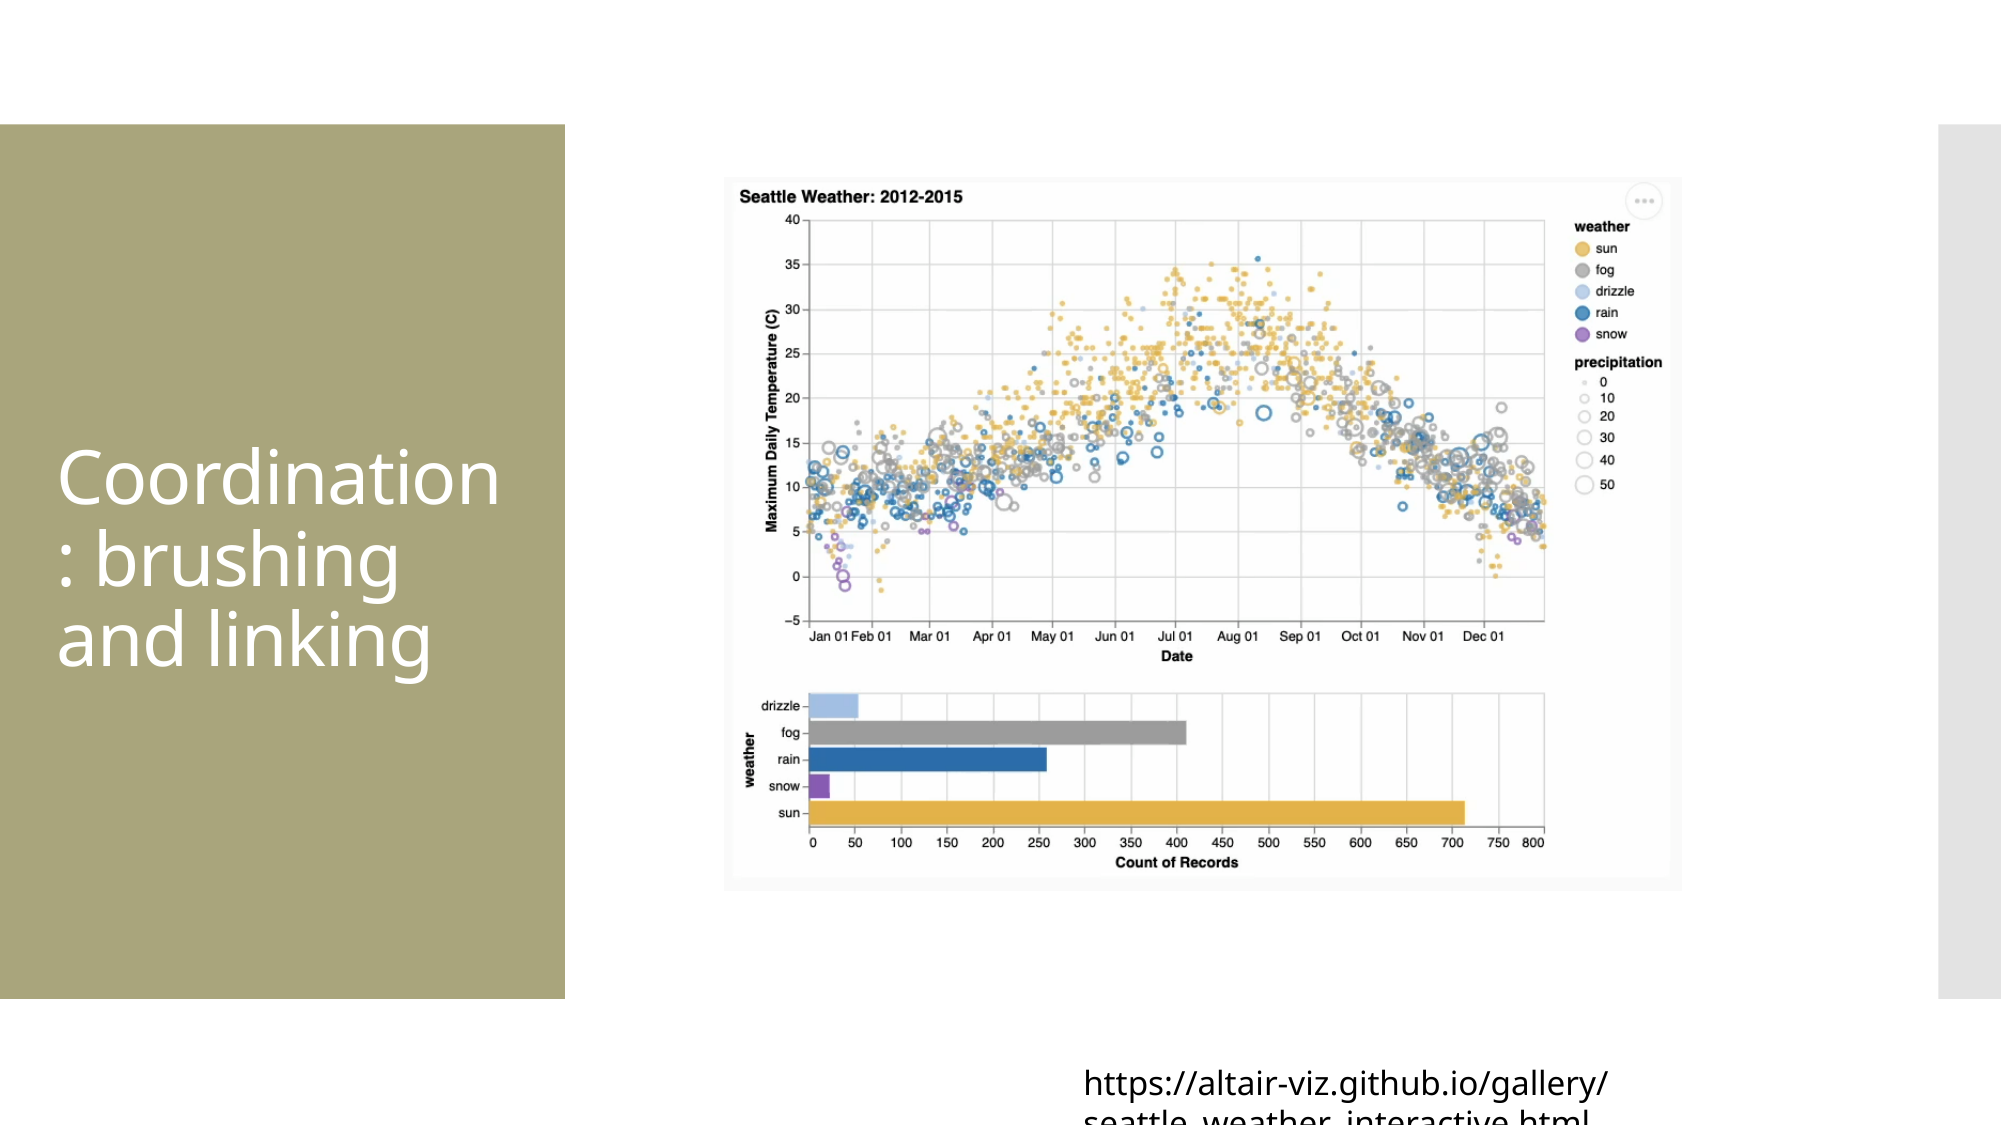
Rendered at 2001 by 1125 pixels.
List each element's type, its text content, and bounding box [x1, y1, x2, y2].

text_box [723, 176, 1683, 892]
text_box https://altair-viz.github.io/gallery/seattle_weather_interactive.html [1068, 1054, 2000, 1125]
text_box Coordination: brushing and linking [41, 184, 525, 940]
